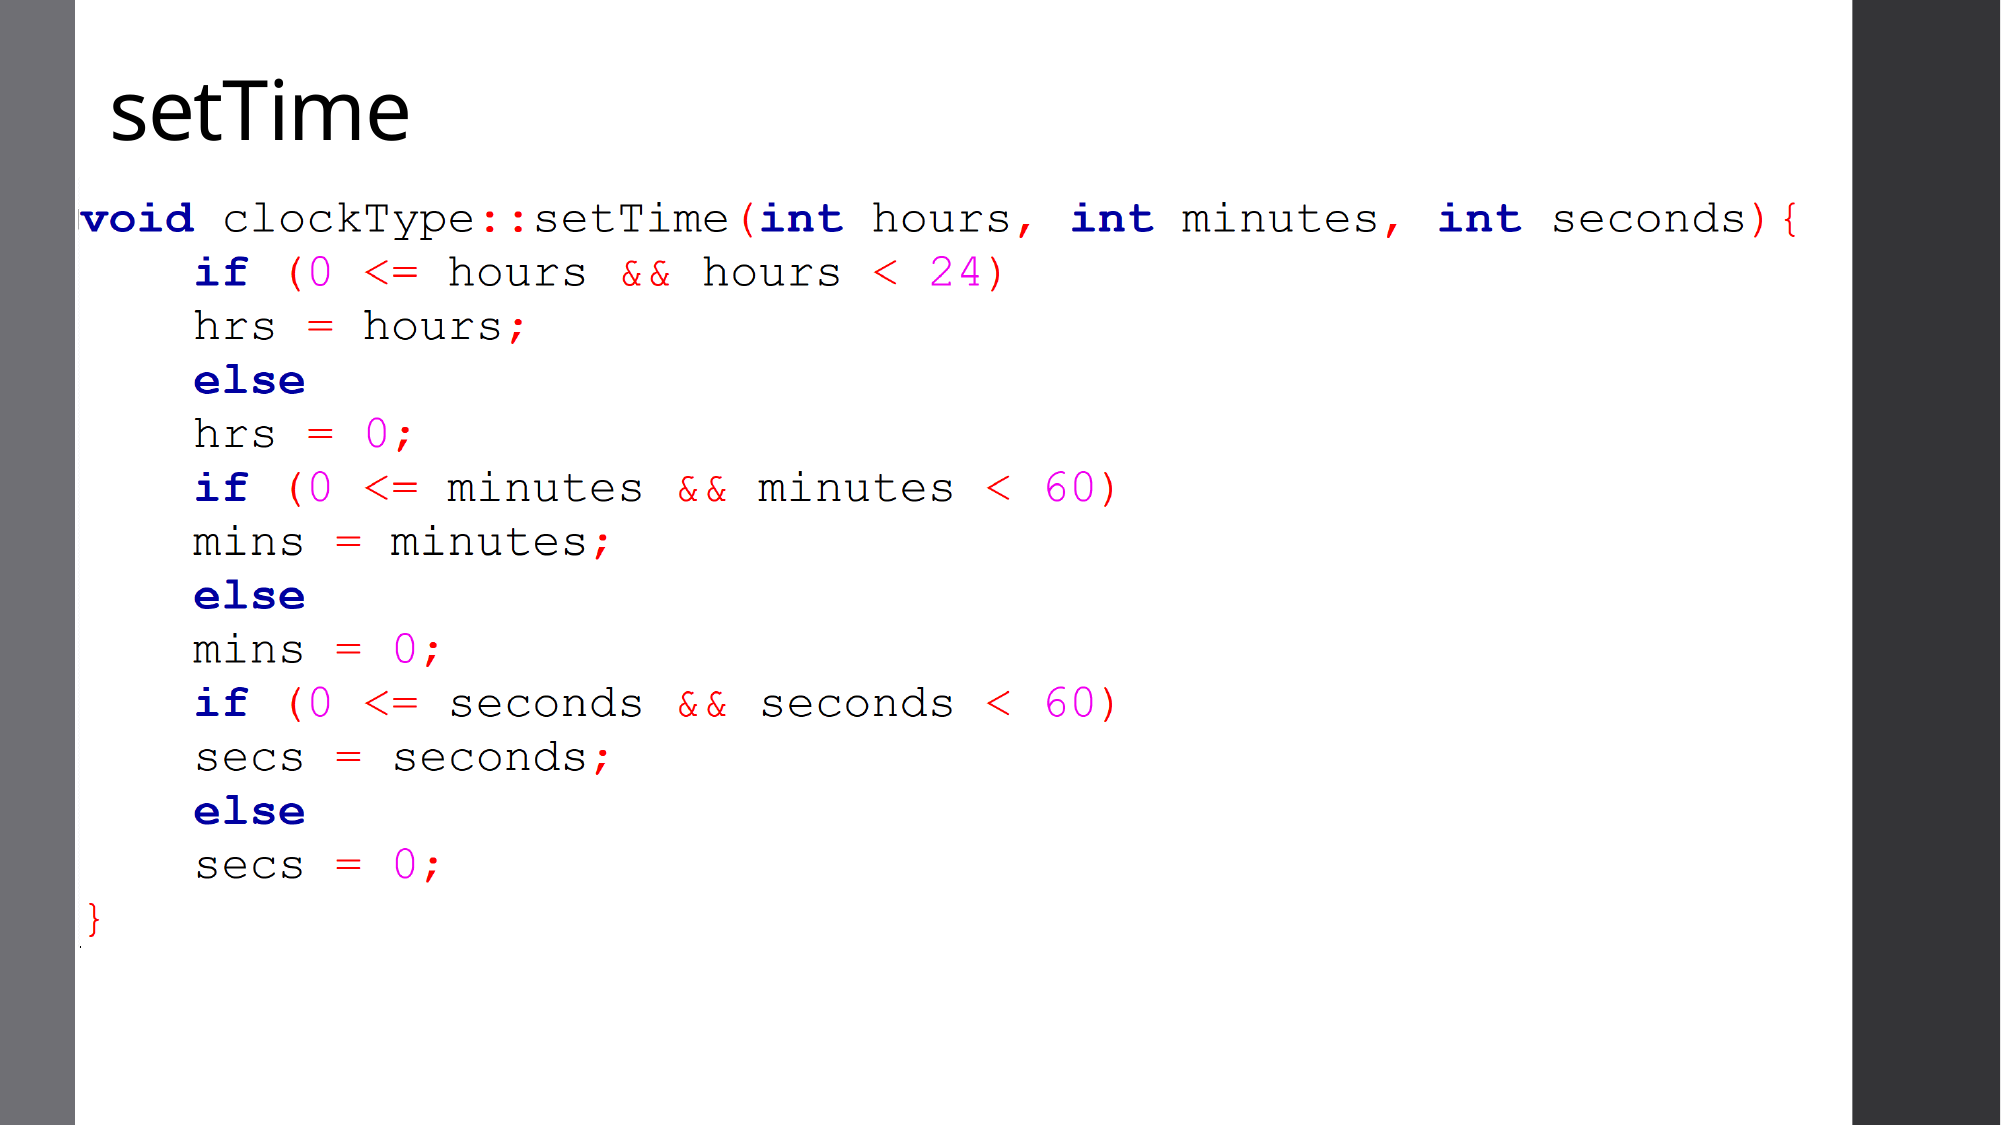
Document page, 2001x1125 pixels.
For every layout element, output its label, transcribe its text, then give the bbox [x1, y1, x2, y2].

picture [78, 176, 1845, 949]
title setTime [94, 27, 1182, 166]
